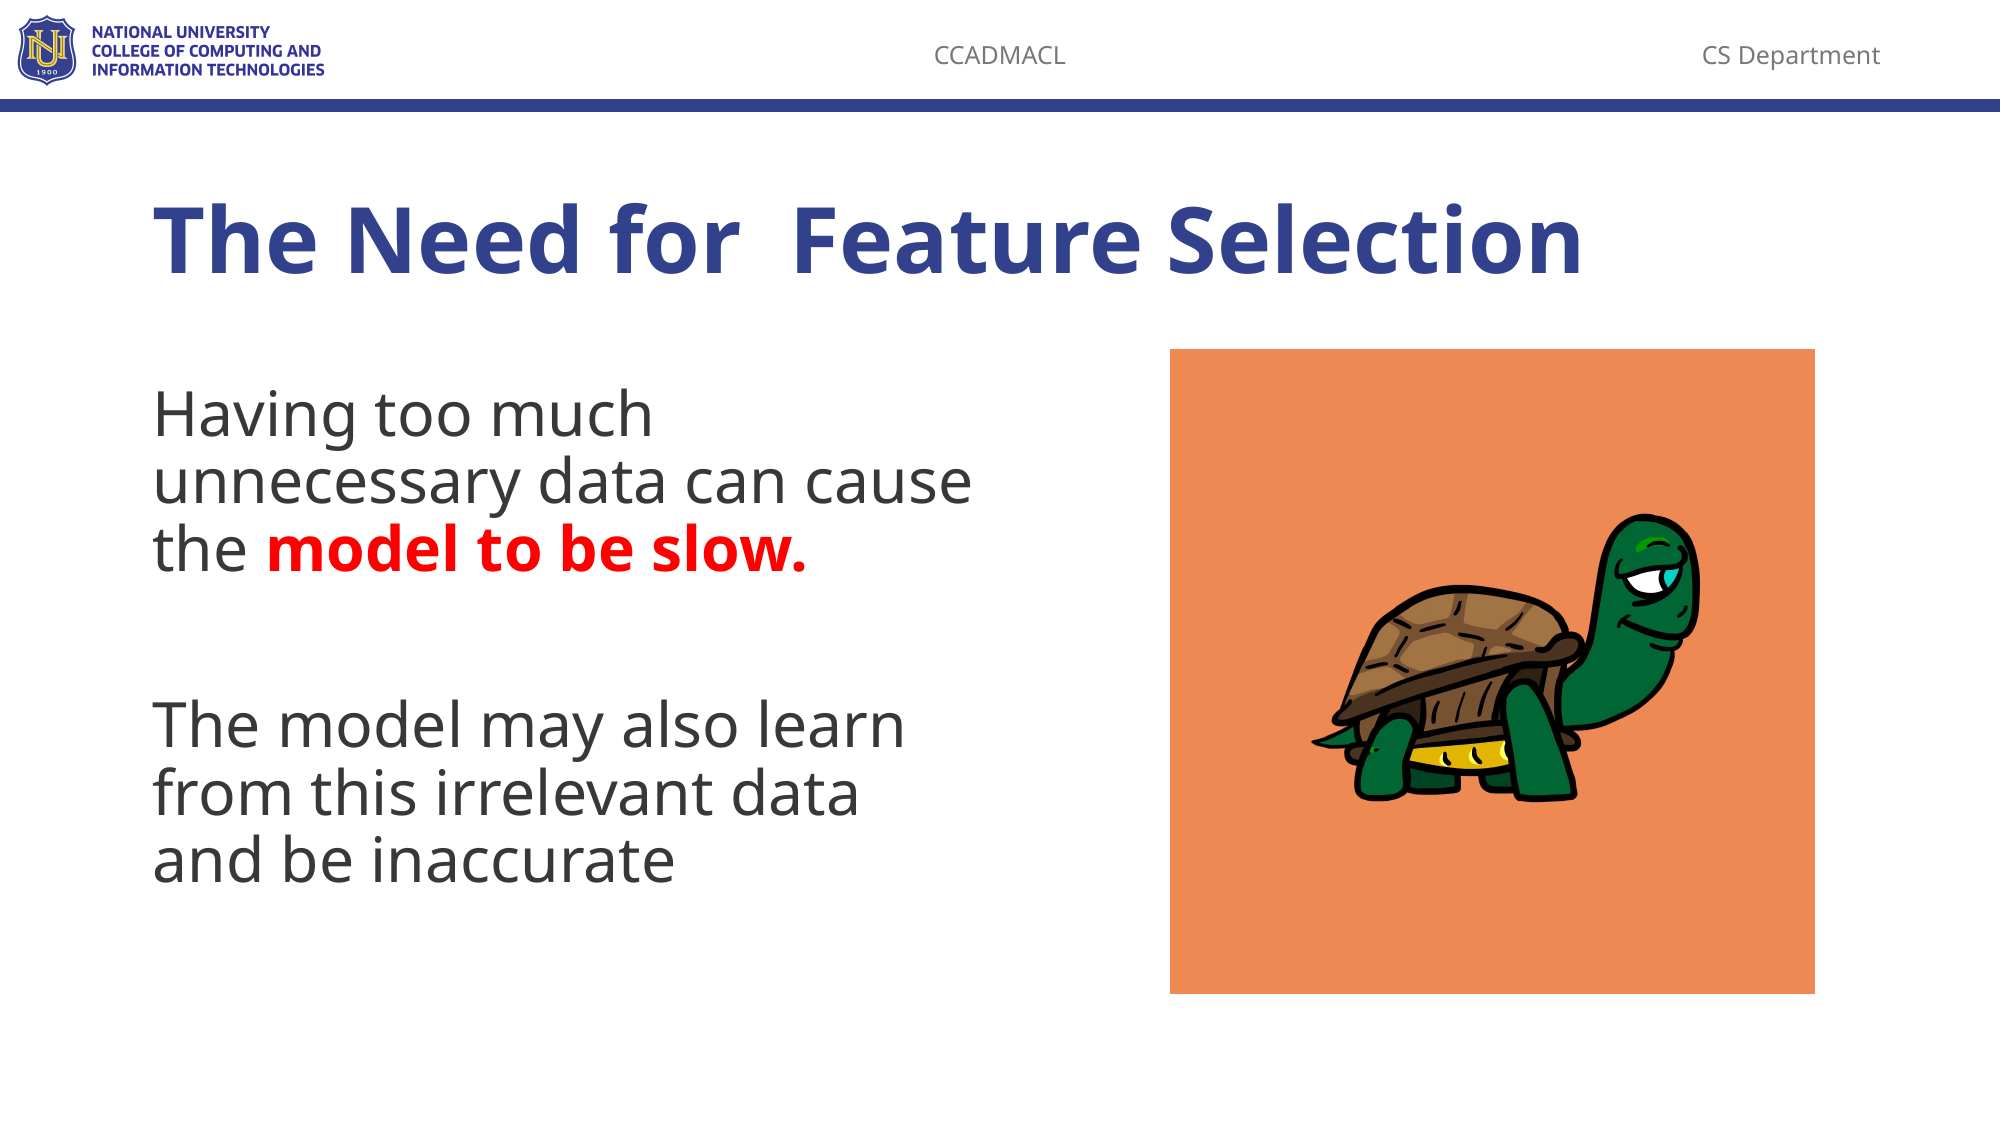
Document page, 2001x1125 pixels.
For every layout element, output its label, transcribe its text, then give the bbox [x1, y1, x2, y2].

list Having too much unnecessary data can cause the model to be slow. The model may also learn from this irrelevant data and be inaccurate [137, 375, 1000, 1089]
picture [1169, 348, 1815, 995]
title The Need for Feature Selection [137, 135, 1938, 353]
picture [0, 0, 337, 99]
